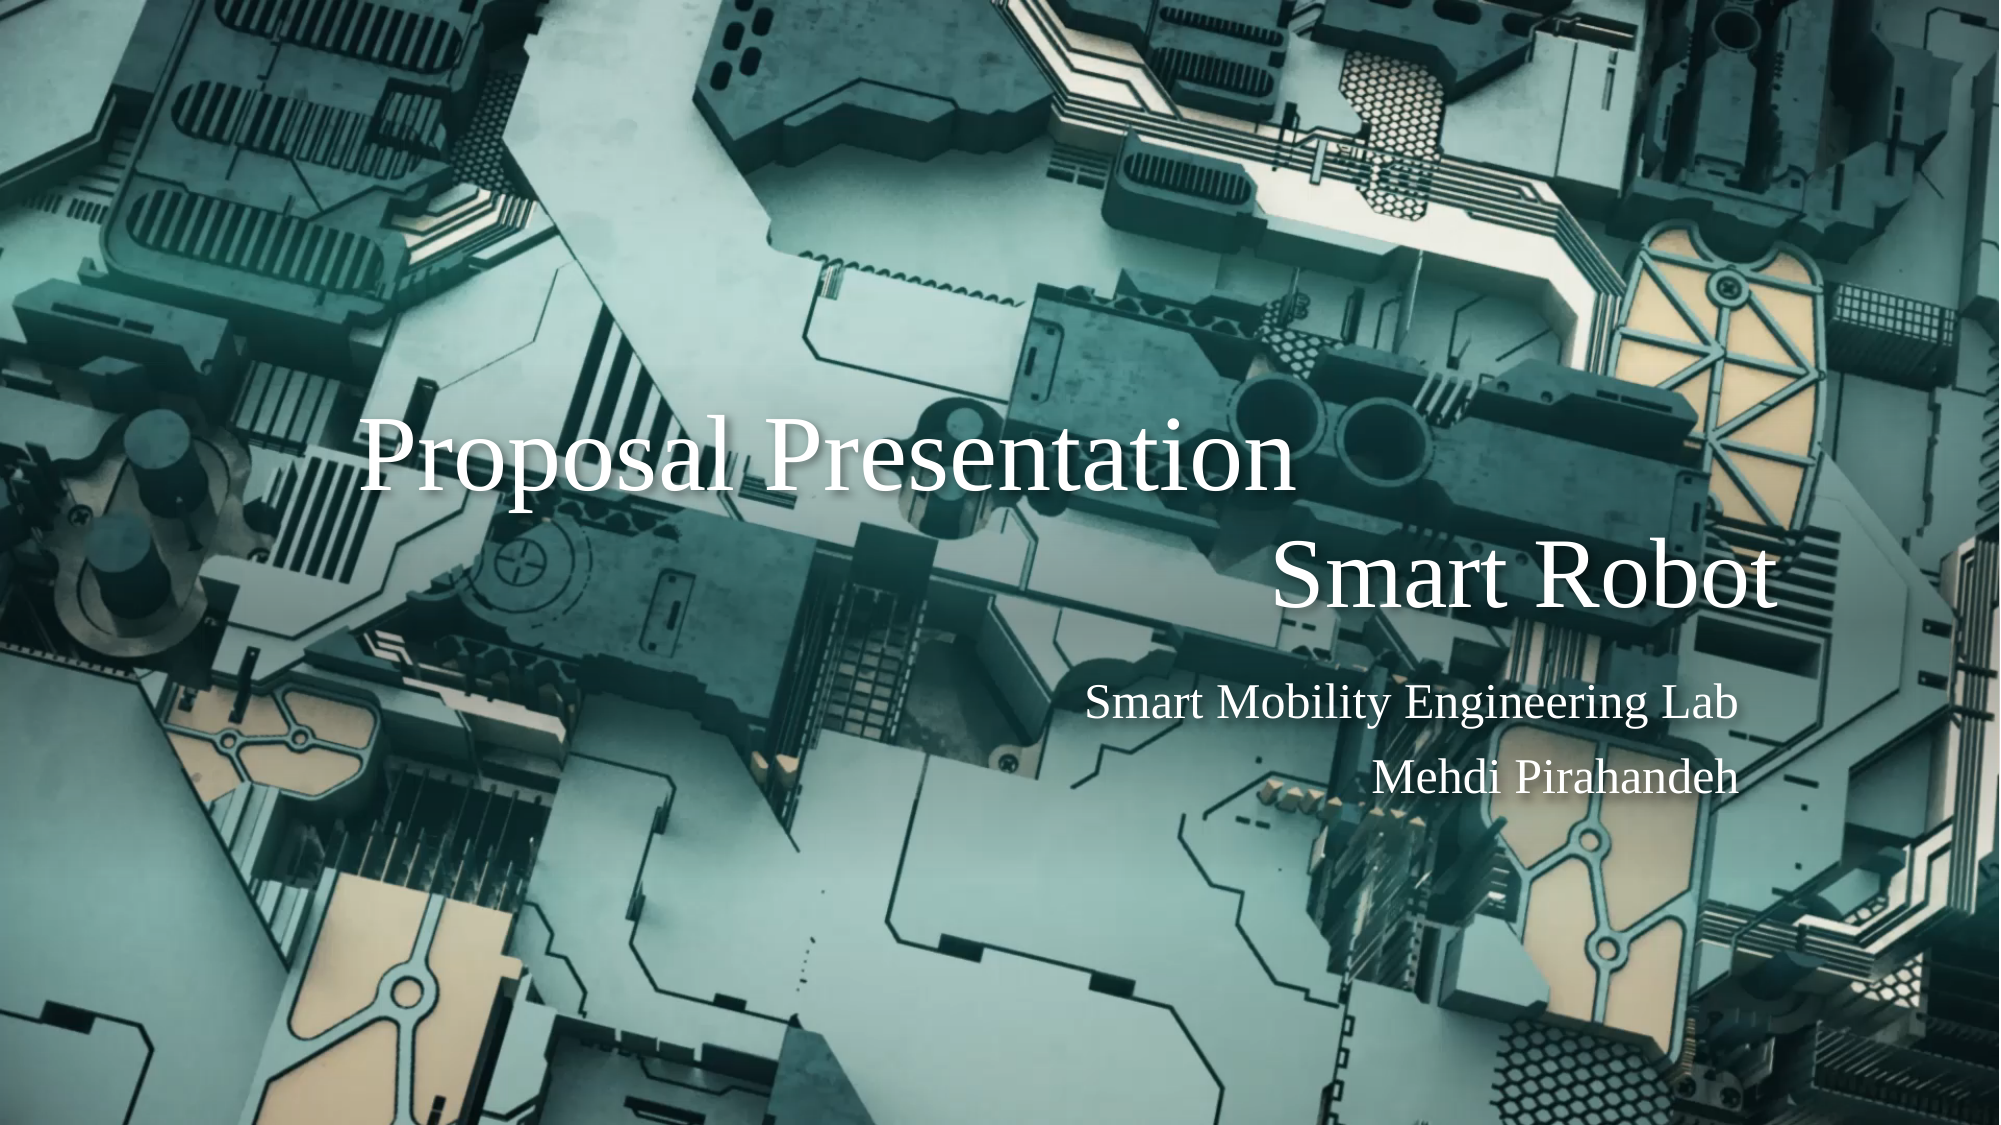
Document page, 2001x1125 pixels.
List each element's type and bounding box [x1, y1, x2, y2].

text_box [0, 0, 2000, 1125]
